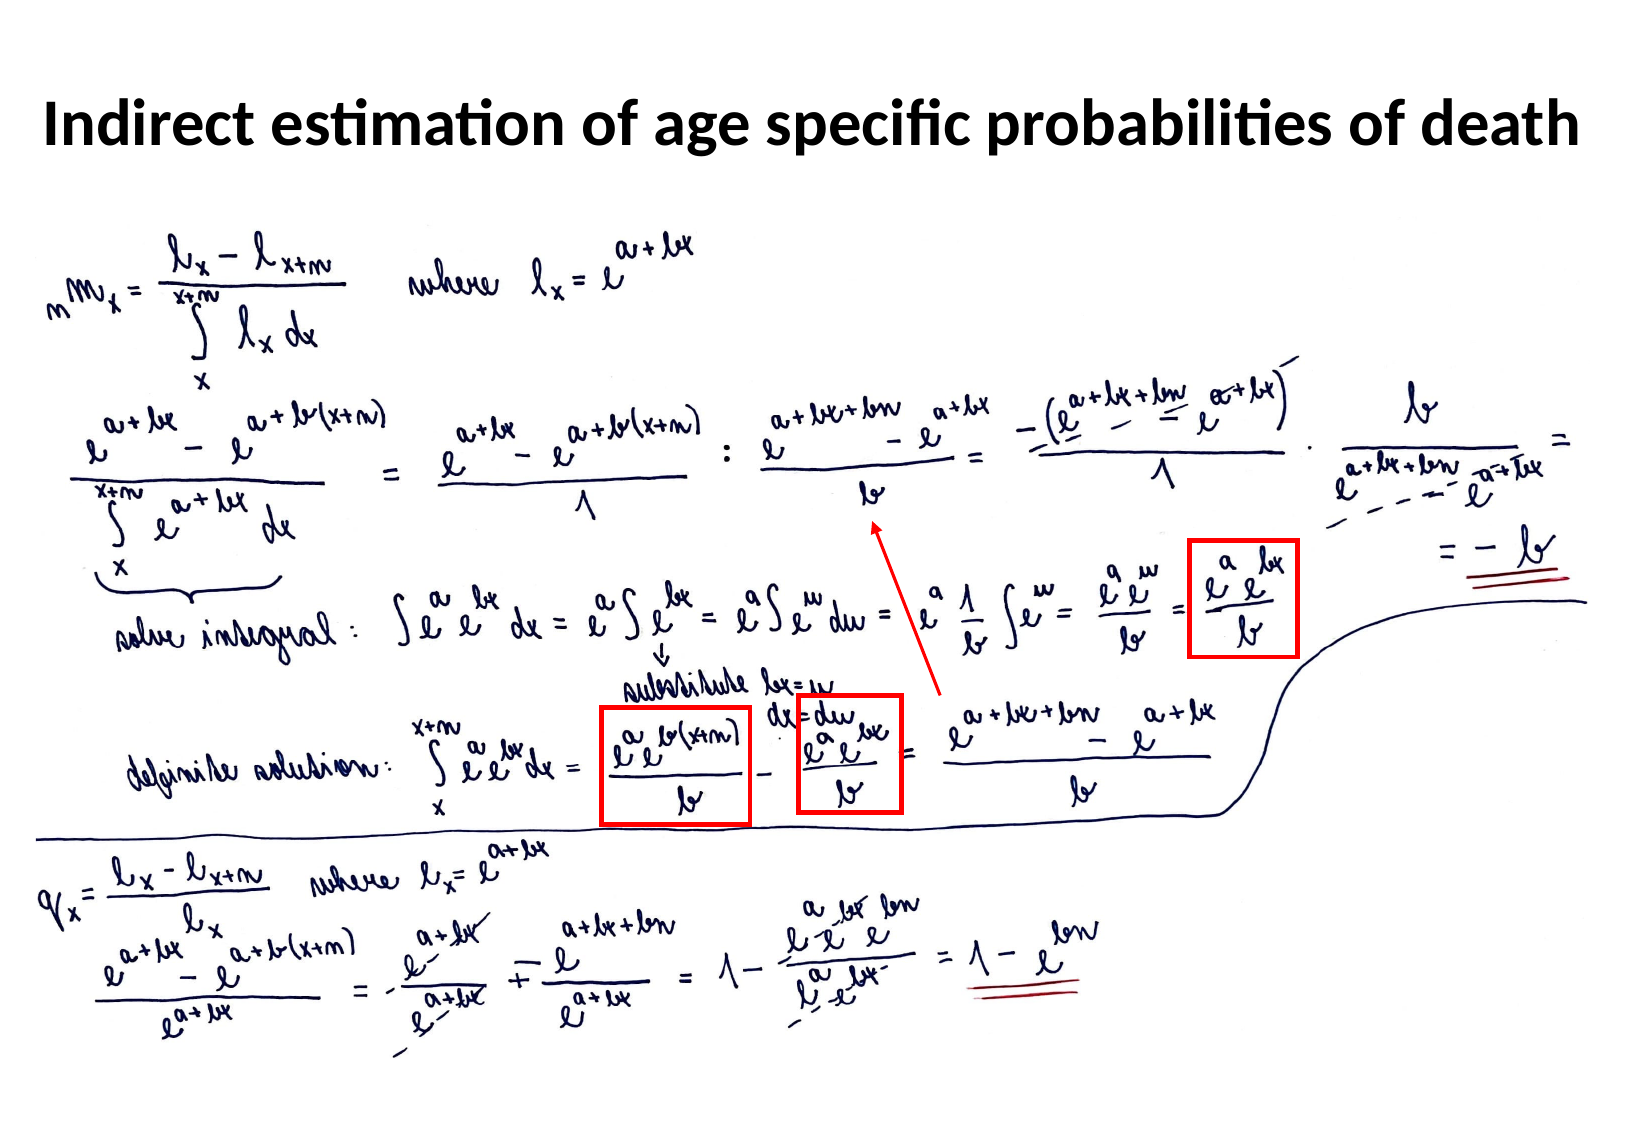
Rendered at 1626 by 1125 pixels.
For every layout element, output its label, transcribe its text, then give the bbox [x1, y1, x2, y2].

text_box Indirect estimation of age specific probabilities of death [27, 71, 1598, 167]
picture [35, 215, 1590, 1067]
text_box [872, 521, 941, 696]
